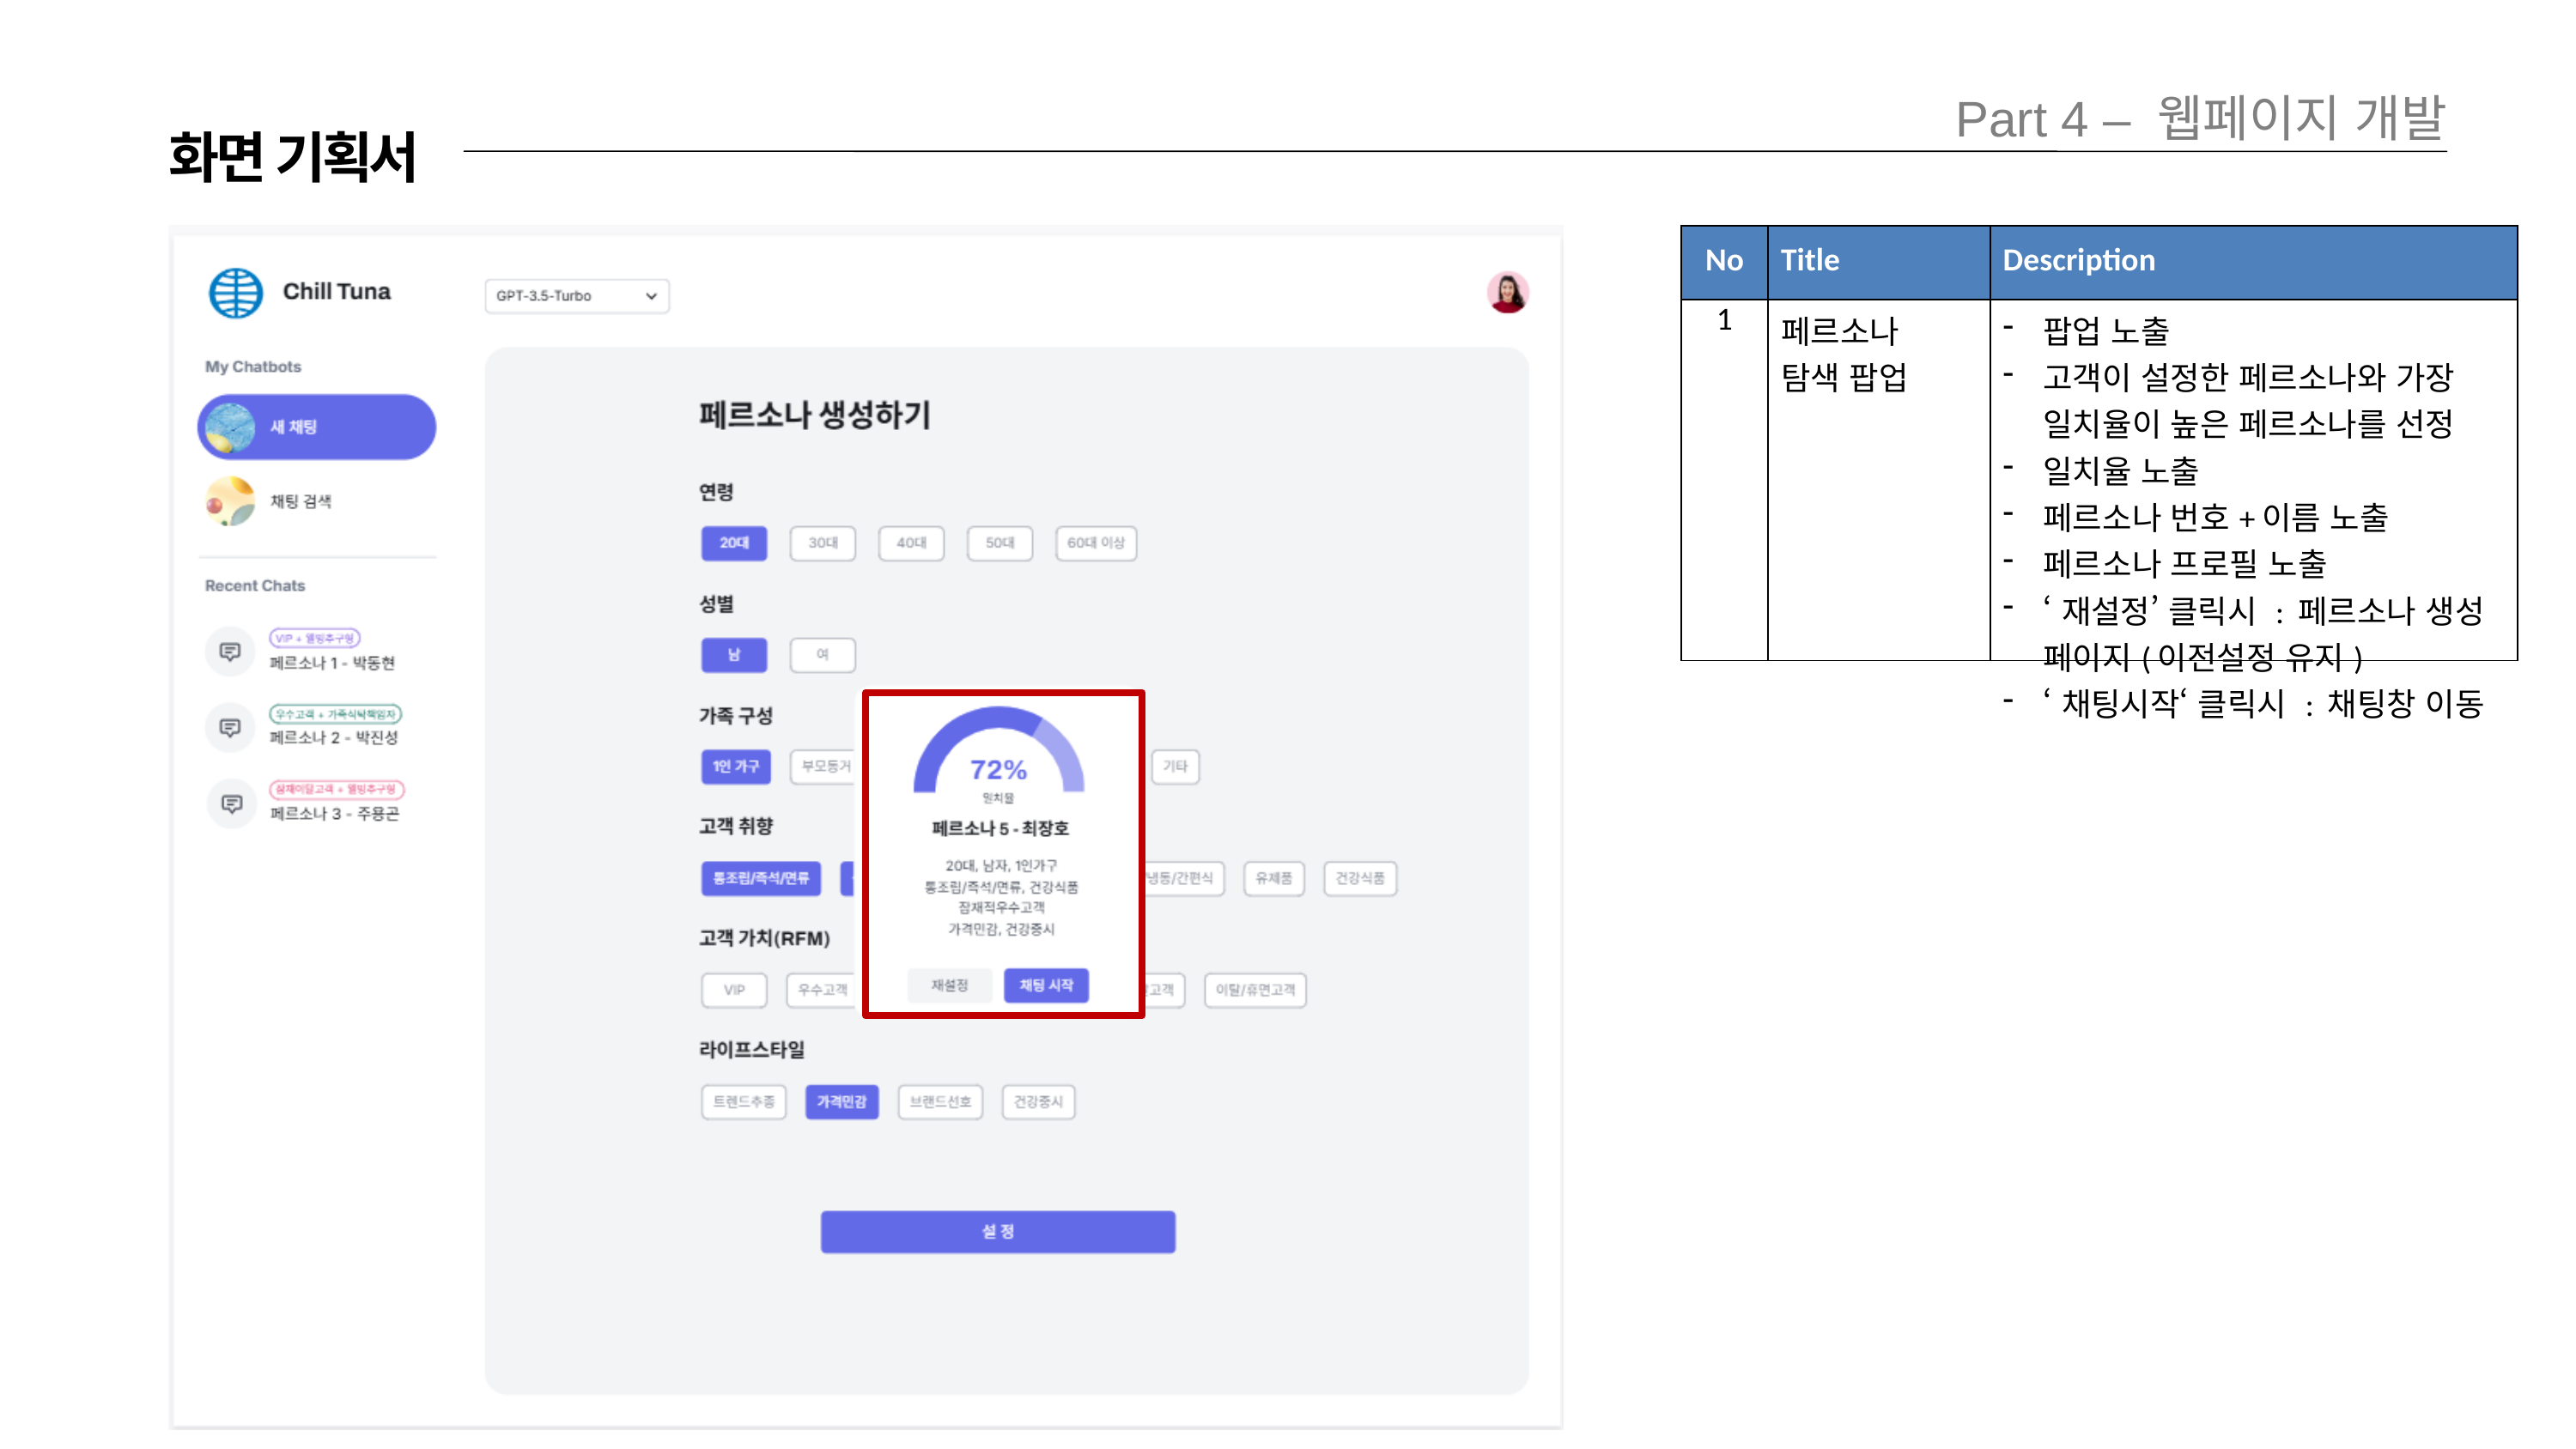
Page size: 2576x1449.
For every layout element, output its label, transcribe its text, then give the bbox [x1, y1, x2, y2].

table_header No [1682, 227, 1767, 299]
table_cell 1 [1682, 300, 1767, 660]
table_cell 팝업 노출 고객이 설정한 페르소나와 가장 일치율이 높은 페르소나를 선정 일치율 노출 페르소나 번호+이름 노출 페르소나 프로필 노출 ‘재설정’ 클릭시 : 페르소나 생성 페이지(이전설정 유지) ‘채팅시작‘ 클릭시 : 채팅창 이동 [1991, 300, 2517, 660]
table_header Title [1769, 227, 1990, 299]
picture [168, 225, 1564, 1431]
table_cell 페르소나 탐색 팝업 [1769, 300, 1990, 660]
text_box 화면 기획서 [168, 112, 696, 190]
text_box Part 4 – 웹페이지 개발 [1630, 76, 2447, 218]
table_header Description [1991, 227, 2517, 299]
